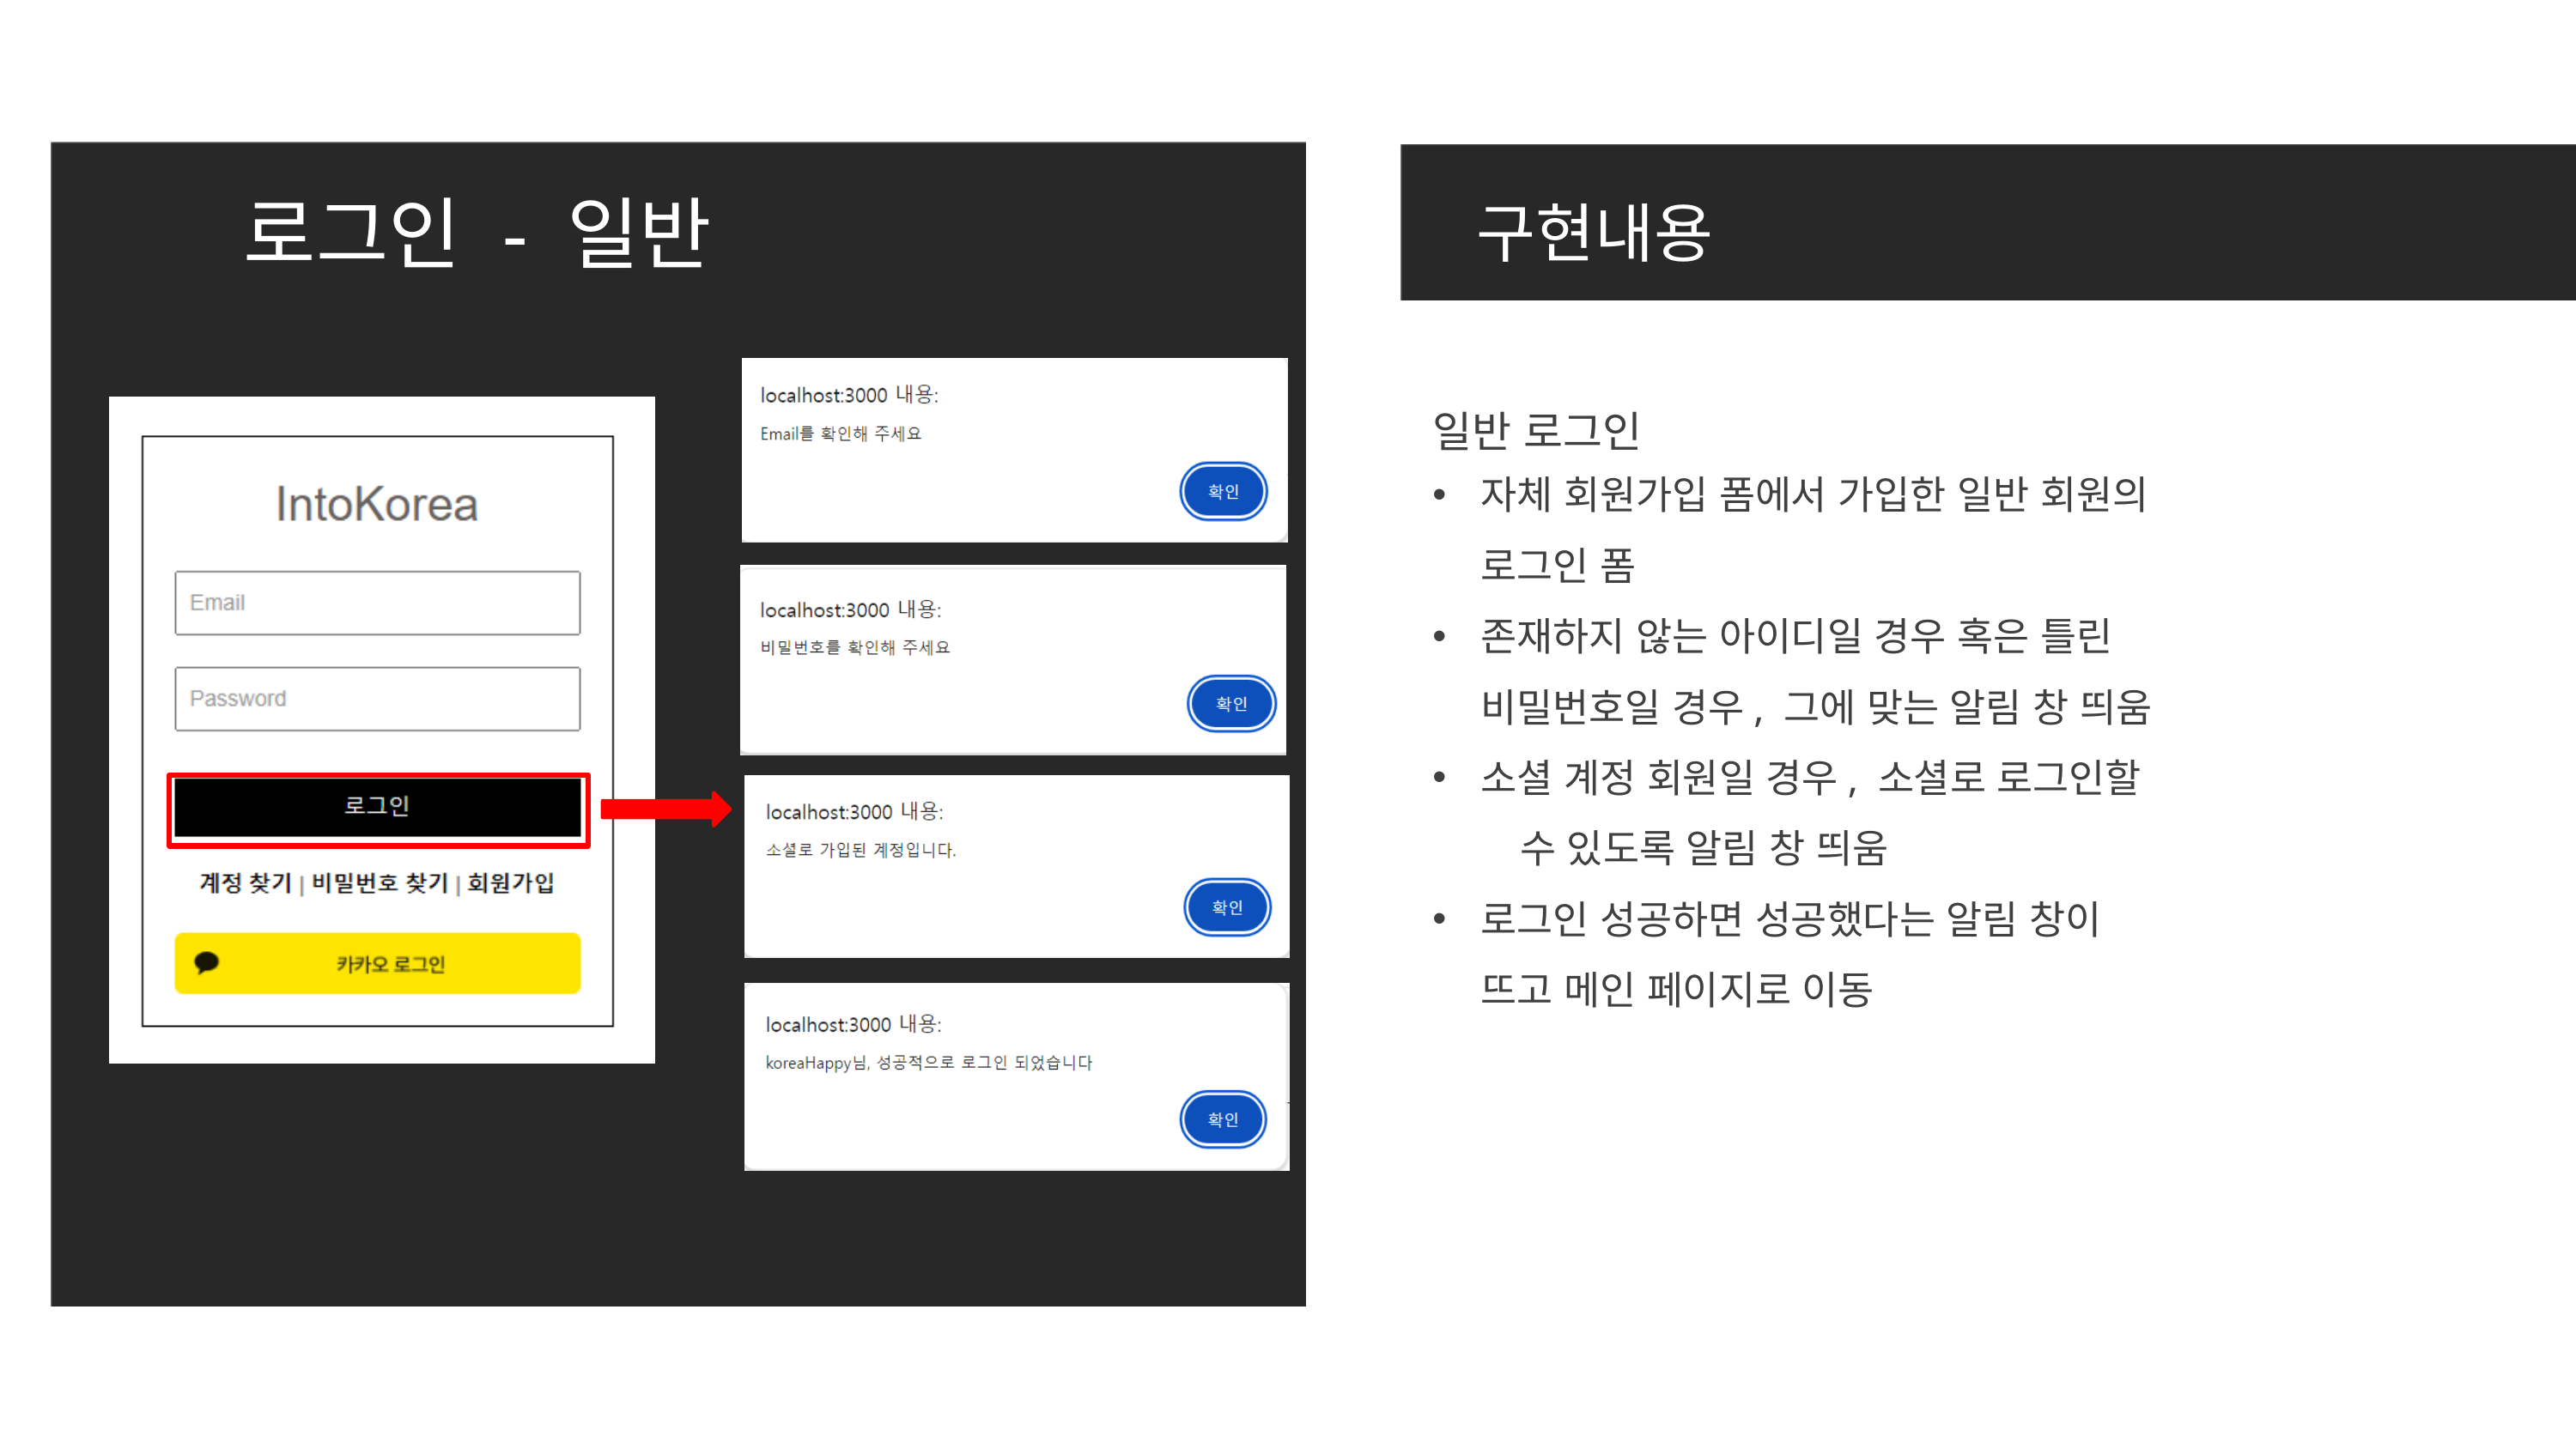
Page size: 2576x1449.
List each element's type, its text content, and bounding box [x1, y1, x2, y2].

text_box 일반 로그인 [1419, 373, 1897, 440]
picture [51, 142, 1306, 1307]
text_box 자체 회원가입 폼에서 가입한 일반 회원의 로그인 폼 존재하지 않는 아이디일 경우 혹은 틀린 비밀번호일 경우, 그에 맞는 알림 창 띄움 소셜 계정 회원일 경우, 소셜로 로그인할 수 있도록 알림 창 띄움 로그인 성공하면 성공했다는 알림 창이 뜨고 메인 페이지로 이동 [1419, 440, 2171, 1020]
picture [1400, 144, 2576, 301]
